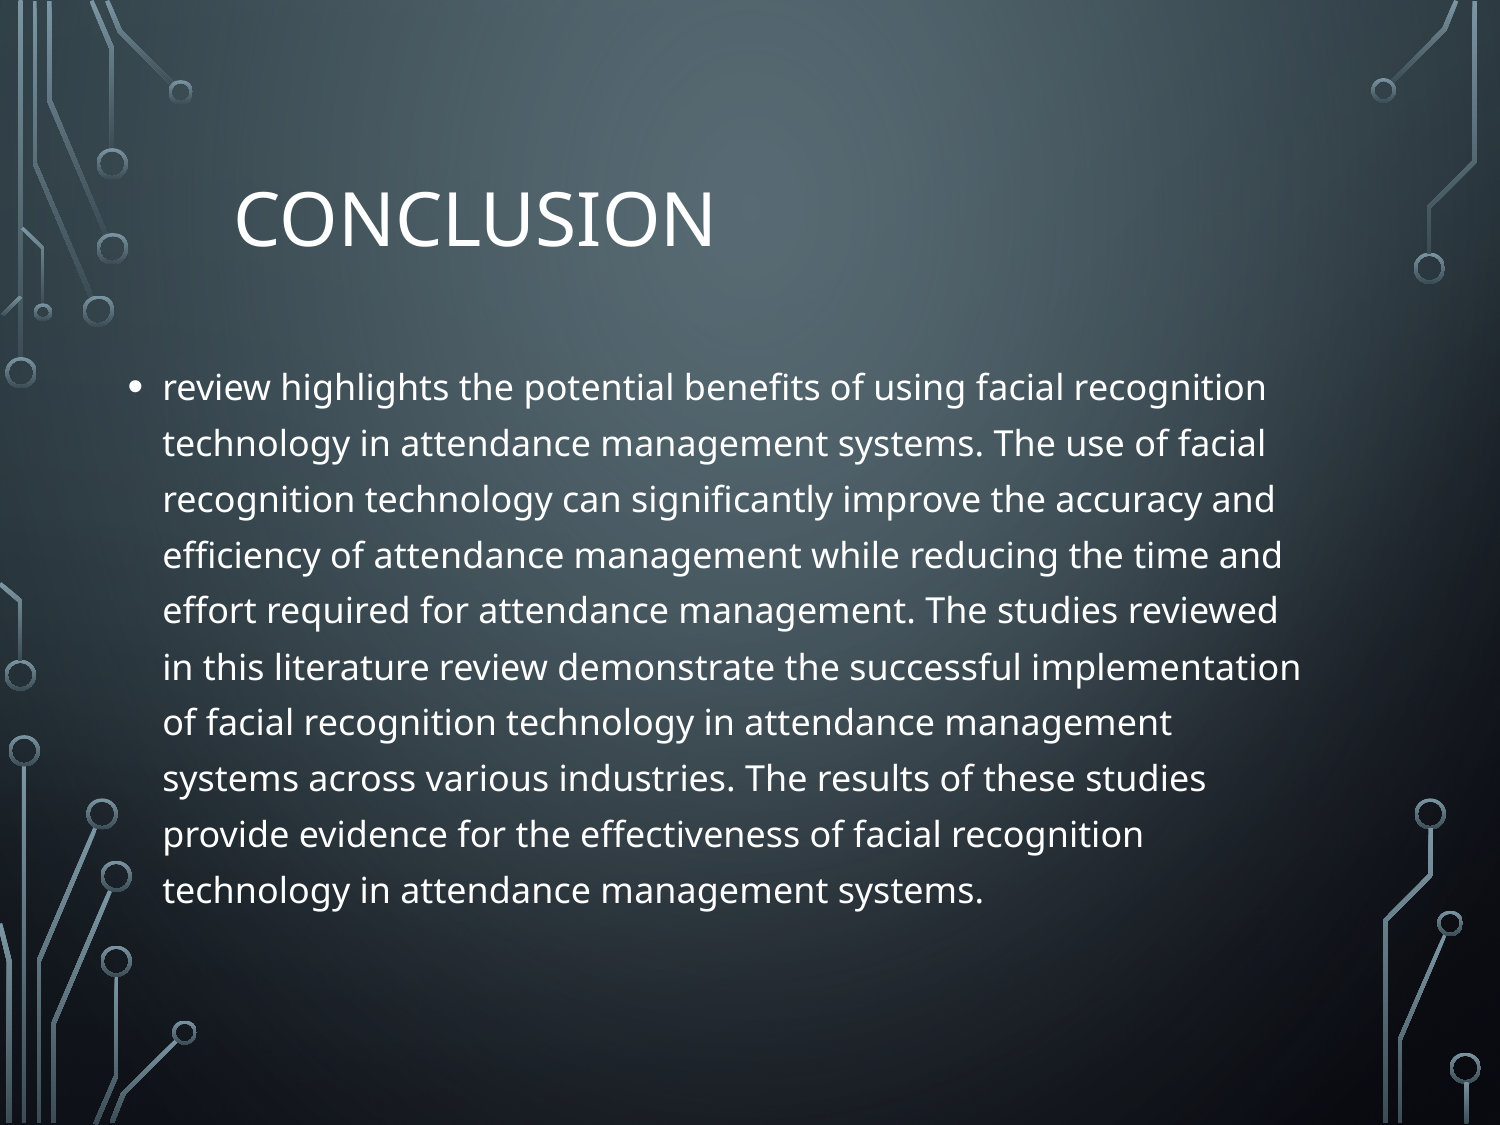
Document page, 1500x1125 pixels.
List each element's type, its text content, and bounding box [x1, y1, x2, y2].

title CONCLUSION [140, 101, 1360, 344]
list review highlights the potential benefits of using facial recognition technology in attendance management systems. The use of facial recognition technology can significantly improve the accuracy and efficiency of attendance management while reducing the time and effort required for attendance management. The studies reviewed in this literature review demonstrate the successful implementation of facial recognition technology in attendance management systems across various industries. The results of these studies provide evidence for the effectiveness of facial recognition technology in attendance management systems. [112, 343, 1332, 925]
